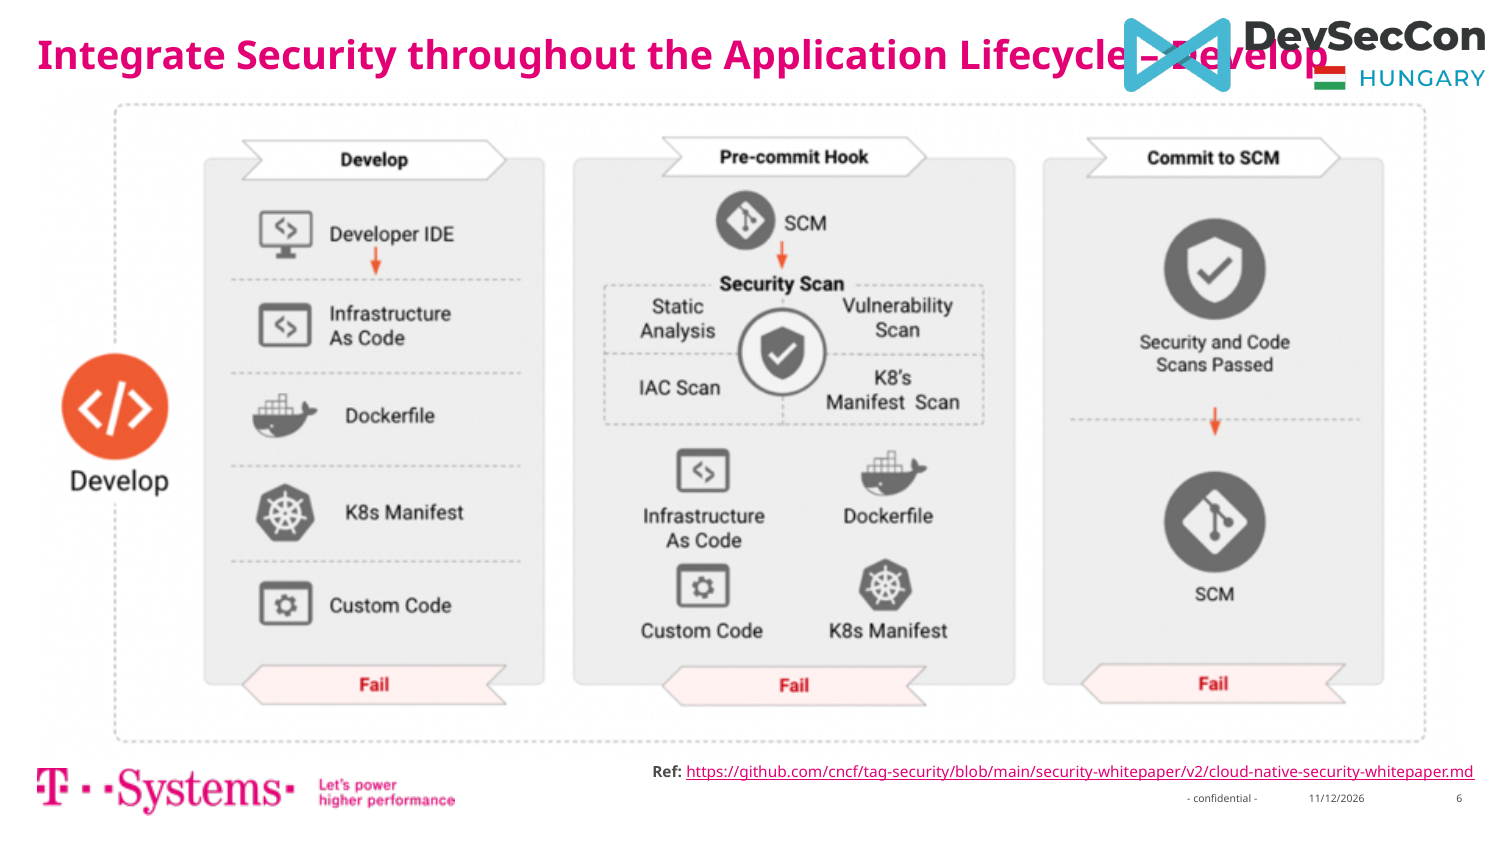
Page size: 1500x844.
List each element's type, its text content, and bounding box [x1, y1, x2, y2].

footer - confidential - [763, 796, 1258, 806]
picture [37, 18, 1485, 762]
picture [37, 768, 455, 816]
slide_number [1271, 796, 1402, 806]
slide_number 6 [1415, 796, 1463, 806]
title Integrate Security throughout the Application Lifecycle – Develop [37, 37, 1124, 88]
text_box Ref: https://github.com/cncf/tag-security/blob/main/security-whitepaper/v2/cloud-native-security-whitepaper.md [652, 762, 1482, 796]
